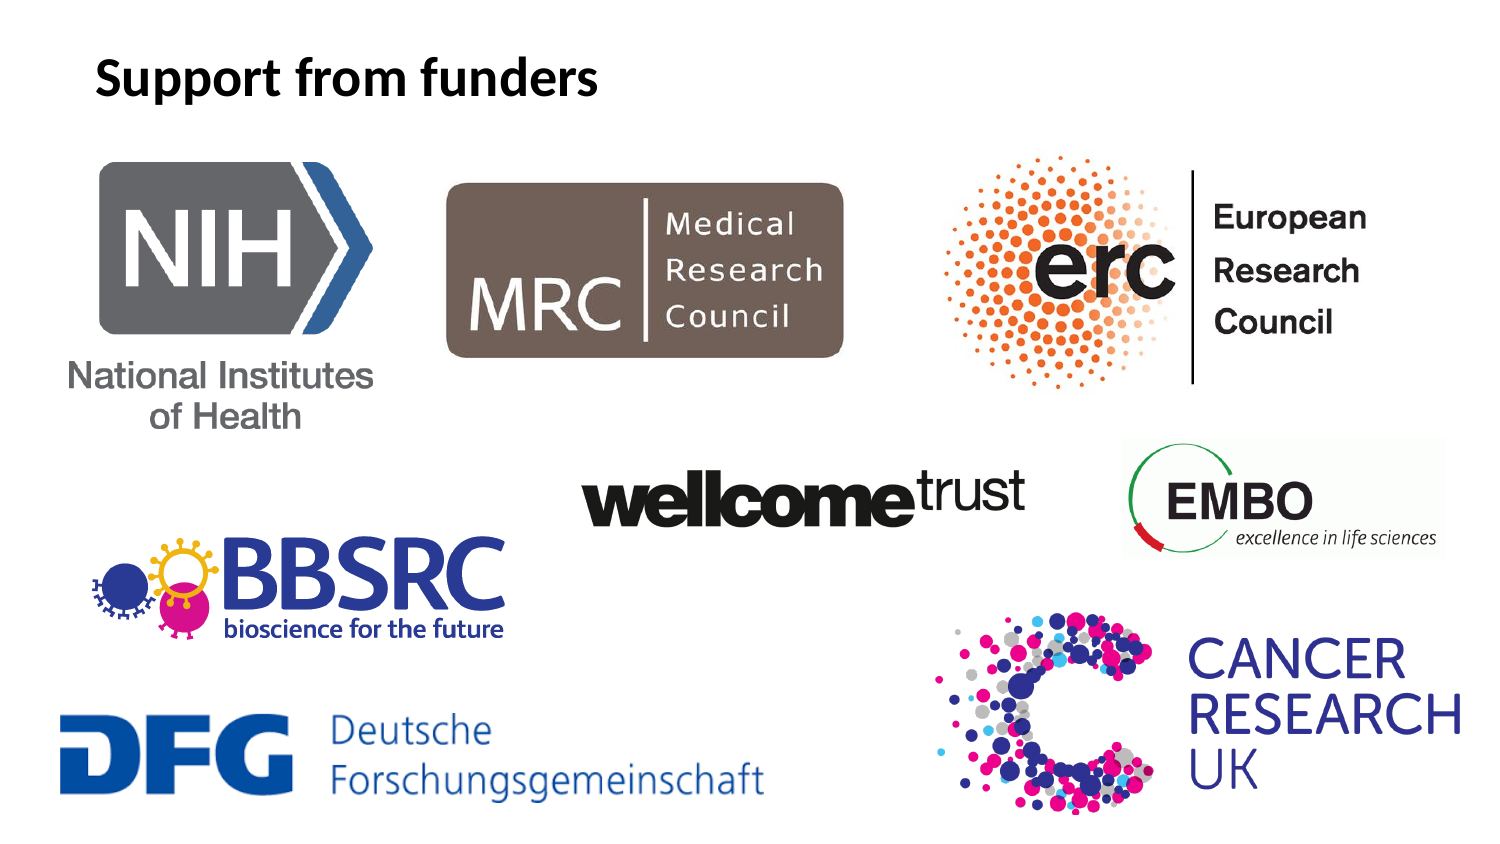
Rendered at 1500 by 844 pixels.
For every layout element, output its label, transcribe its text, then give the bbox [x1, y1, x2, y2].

picture [581, 469, 1025, 528]
picture [60, 713, 765, 803]
text_box Support from funders [84, 34, 1284, 114]
picture [443, 180, 845, 359]
picture [894, 149, 1407, 396]
picture [935, 612, 1460, 815]
picture [1121, 438, 1445, 560]
picture [69, 498, 539, 676]
picture [69, 161, 373, 429]
